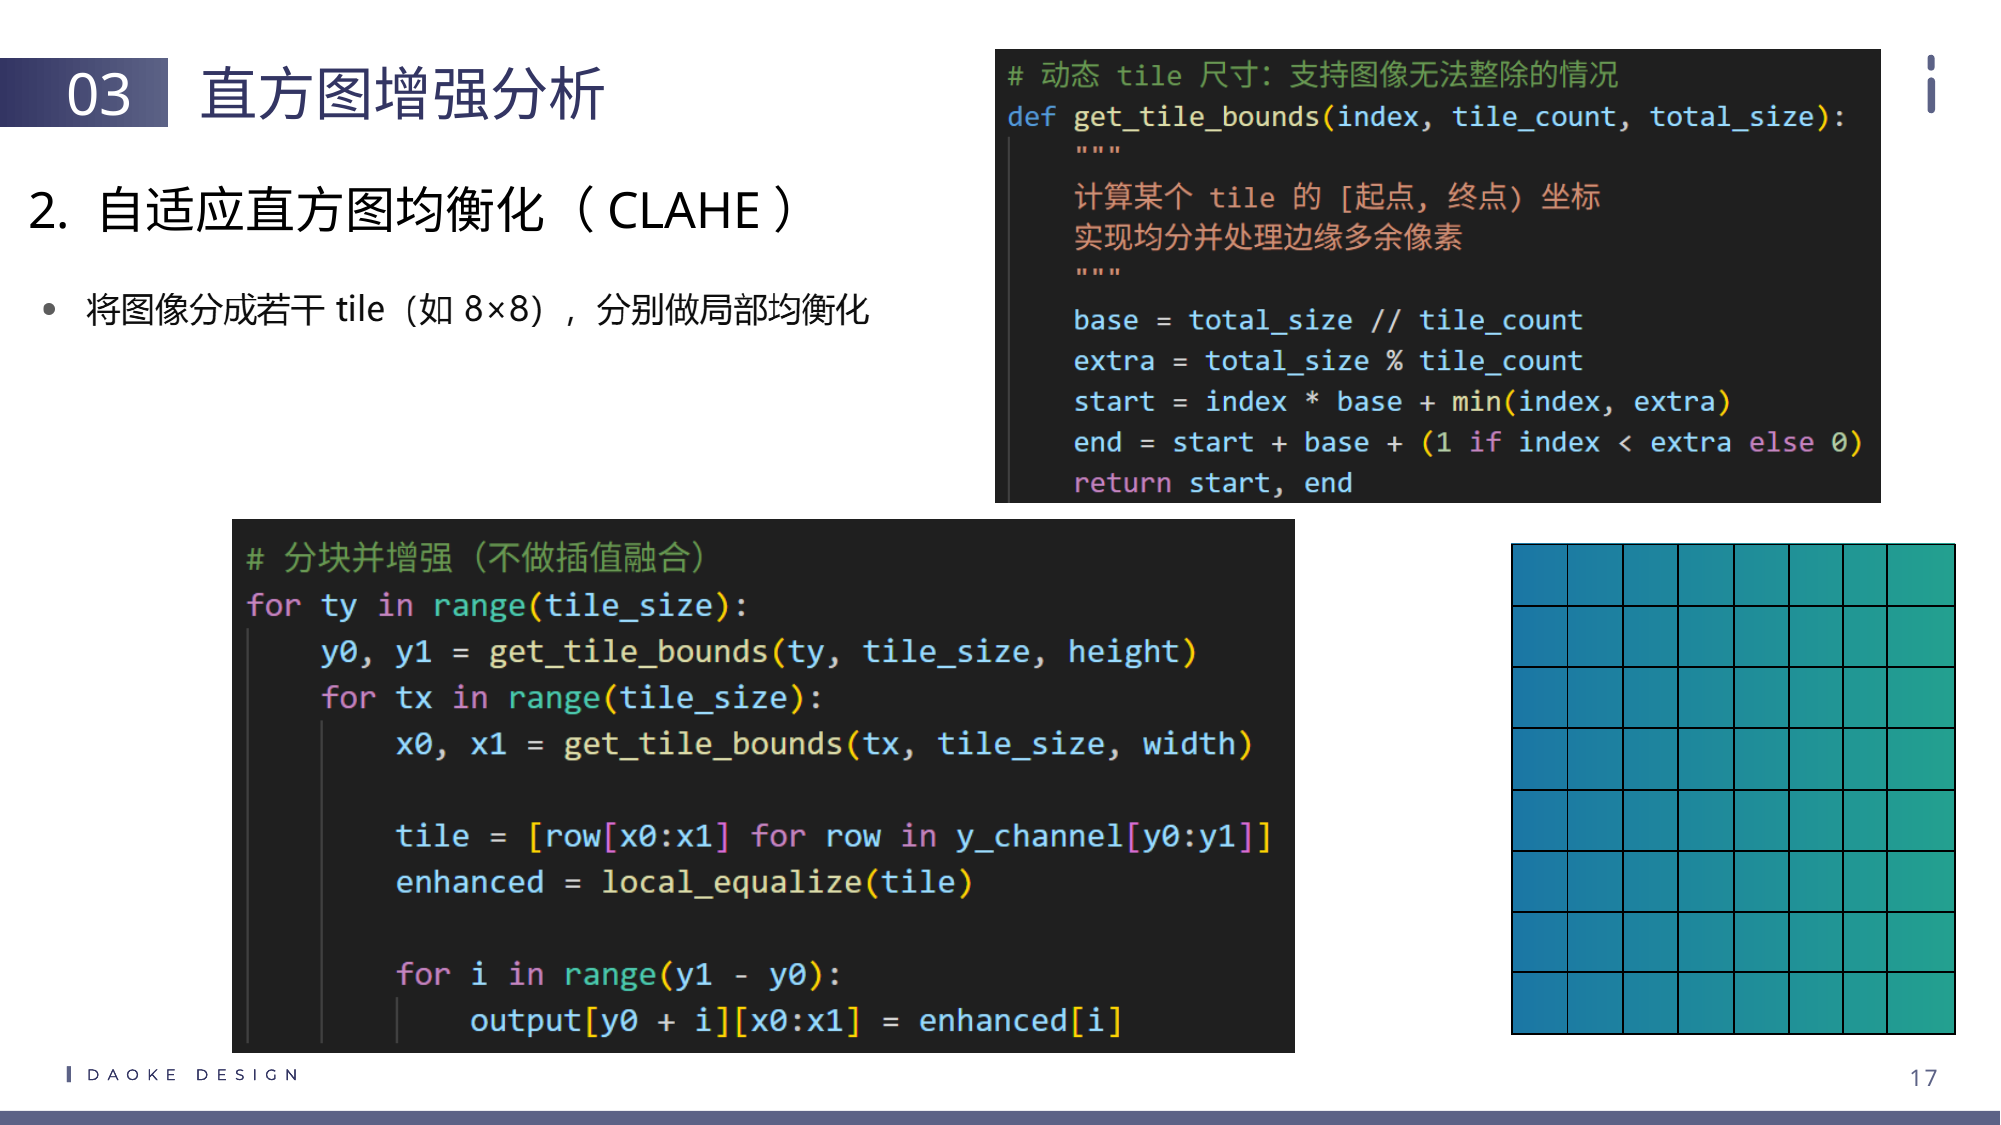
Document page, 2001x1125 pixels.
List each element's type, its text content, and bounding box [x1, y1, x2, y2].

table_cell [1735, 607, 1788, 666]
table_cell [1790, 607, 1842, 666]
table_cell [1888, 973, 1954, 1033]
table_cell [1679, 607, 1733, 666]
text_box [66, 1066, 296, 1083]
table_cell [1844, 668, 1886, 727]
table_cell [1735, 973, 1788, 1033]
text_box 03 [0, 57, 169, 127]
table_cell [1844, 791, 1886, 850]
table_cell [1844, 607, 1886, 666]
table_cell [1679, 913, 1733, 971]
table_cell [1624, 668, 1677, 727]
table_cell [1513, 668, 1567, 727]
table_header [1624, 545, 1677, 605]
table_header [1679, 545, 1733, 605]
table_cell [1568, 973, 1622, 1033]
table_cell [1513, 852, 1567, 911]
table_cell [1513, 607, 1567, 666]
table_cell [1568, 913, 1622, 971]
text_box 2. 自适应直方图均衡化（CLAHE） [13, 171, 929, 247]
table_cell [1888, 791, 1954, 850]
table_cell [1790, 729, 1842, 789]
picture [13, 266, 956, 341]
table_cell [1679, 973, 1733, 1033]
table_cell [1790, 973, 1842, 1033]
table_cell [1888, 852, 1954, 911]
table_cell [1513, 791, 1567, 850]
table_cell [1624, 729, 1677, 789]
table_cell [1513, 973, 1567, 1033]
table_cell [1888, 913, 1954, 971]
text_box 直方图增强分析 [184, 49, 623, 135]
table_cell [1568, 607, 1622, 666]
table_header [1888, 545, 1954, 605]
table_cell [1790, 791, 1842, 850]
table_cell [1568, 668, 1622, 727]
table_cell [1888, 607, 1954, 666]
table_cell [1679, 729, 1733, 789]
table_header [1790, 545, 1842, 605]
table_cell [1624, 791, 1677, 850]
table_cell [1735, 913, 1788, 971]
picture [232, 519, 1295, 1053]
table_cell [1679, 852, 1733, 911]
table_header [1844, 545, 1886, 605]
table_cell [1624, 852, 1677, 911]
table_cell [1568, 852, 1622, 911]
table_cell [1844, 729, 1886, 789]
table_cell [1844, 913, 1886, 971]
table_cell [1735, 791, 1788, 850]
table_header [1735, 545, 1788, 605]
table_cell [1568, 729, 1622, 789]
table_cell [1679, 791, 1733, 850]
table_cell [1624, 607, 1677, 666]
table_cell [1513, 913, 1567, 971]
table_cell [1790, 913, 1842, 971]
table_cell [1624, 913, 1677, 971]
picture [995, 49, 1881, 503]
table_cell [1844, 852, 1886, 911]
table_header [1513, 545, 1567, 605]
table_cell [1513, 729, 1567, 789]
table_header [1568, 545, 1622, 605]
table_cell [1888, 668, 1954, 727]
table_cell [1735, 729, 1788, 789]
table_cell [1679, 668, 1733, 727]
table_cell [1888, 729, 1954, 789]
table_cell [1735, 668, 1788, 727]
table_cell [1790, 668, 1842, 727]
table_cell [1735, 852, 1788, 911]
table_cell [1568, 791, 1622, 850]
table_cell [1844, 973, 1886, 1033]
table_cell [1624, 973, 1677, 1033]
table_cell [1790, 852, 1842, 911]
